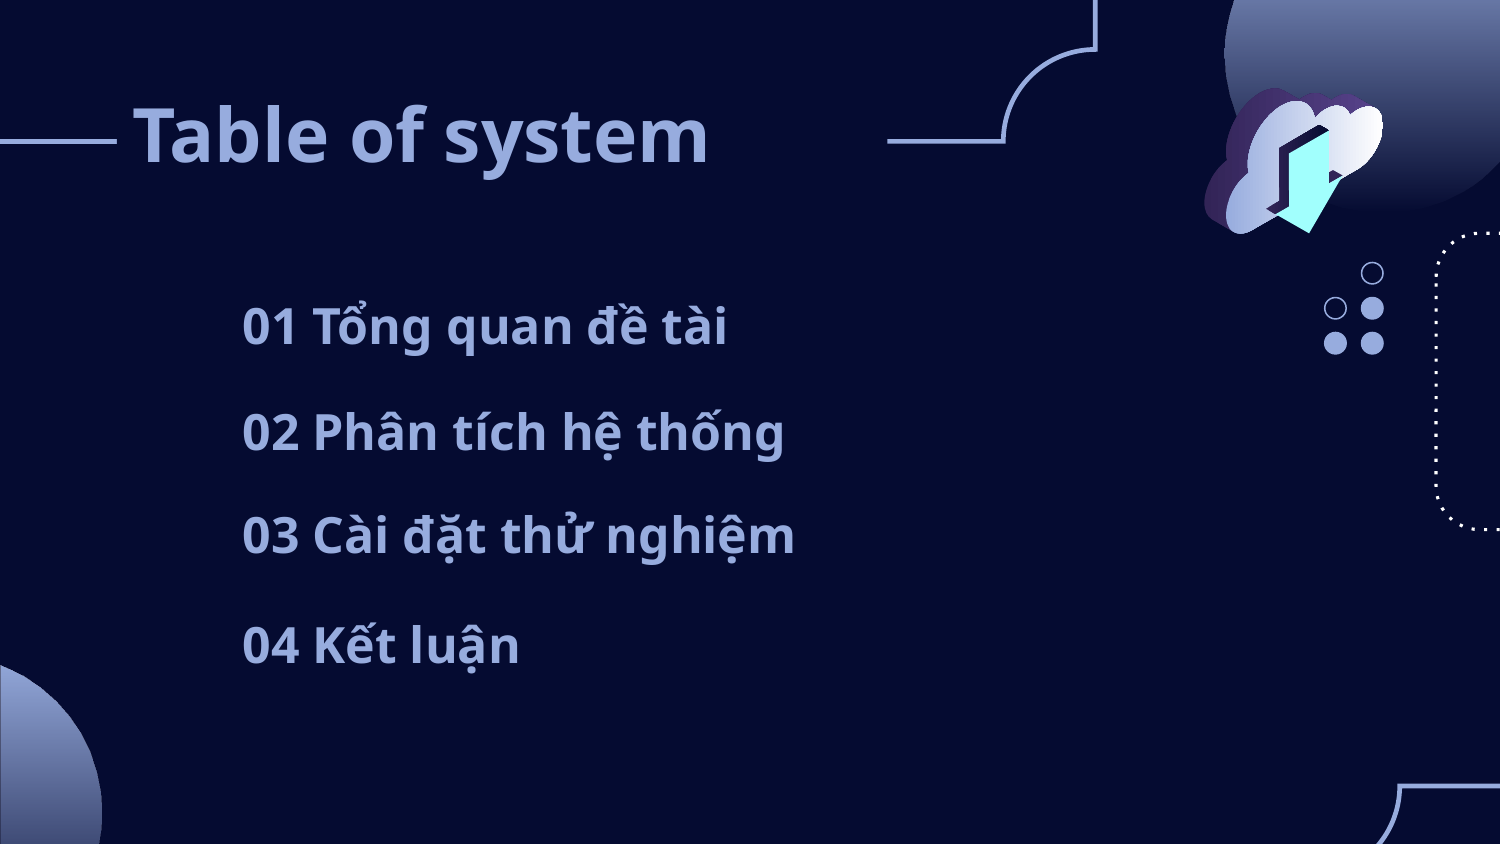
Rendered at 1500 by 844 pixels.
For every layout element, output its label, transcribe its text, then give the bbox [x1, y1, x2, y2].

title 01 Tổng quan đề tài [227, 286, 988, 370]
title 04 Kết luận [227, 583, 602, 689]
title Table of system [116, 72, 888, 195]
title 02 Phân tích hệ thống [227, 376, 877, 476]
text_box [1324, 262, 1384, 355]
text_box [1265, 124, 1343, 234]
text_box [0, 0, 1096, 142]
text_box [1204, 88, 1384, 234]
title 03 Cài đặt thử nghiệm [227, 487, 912, 579]
